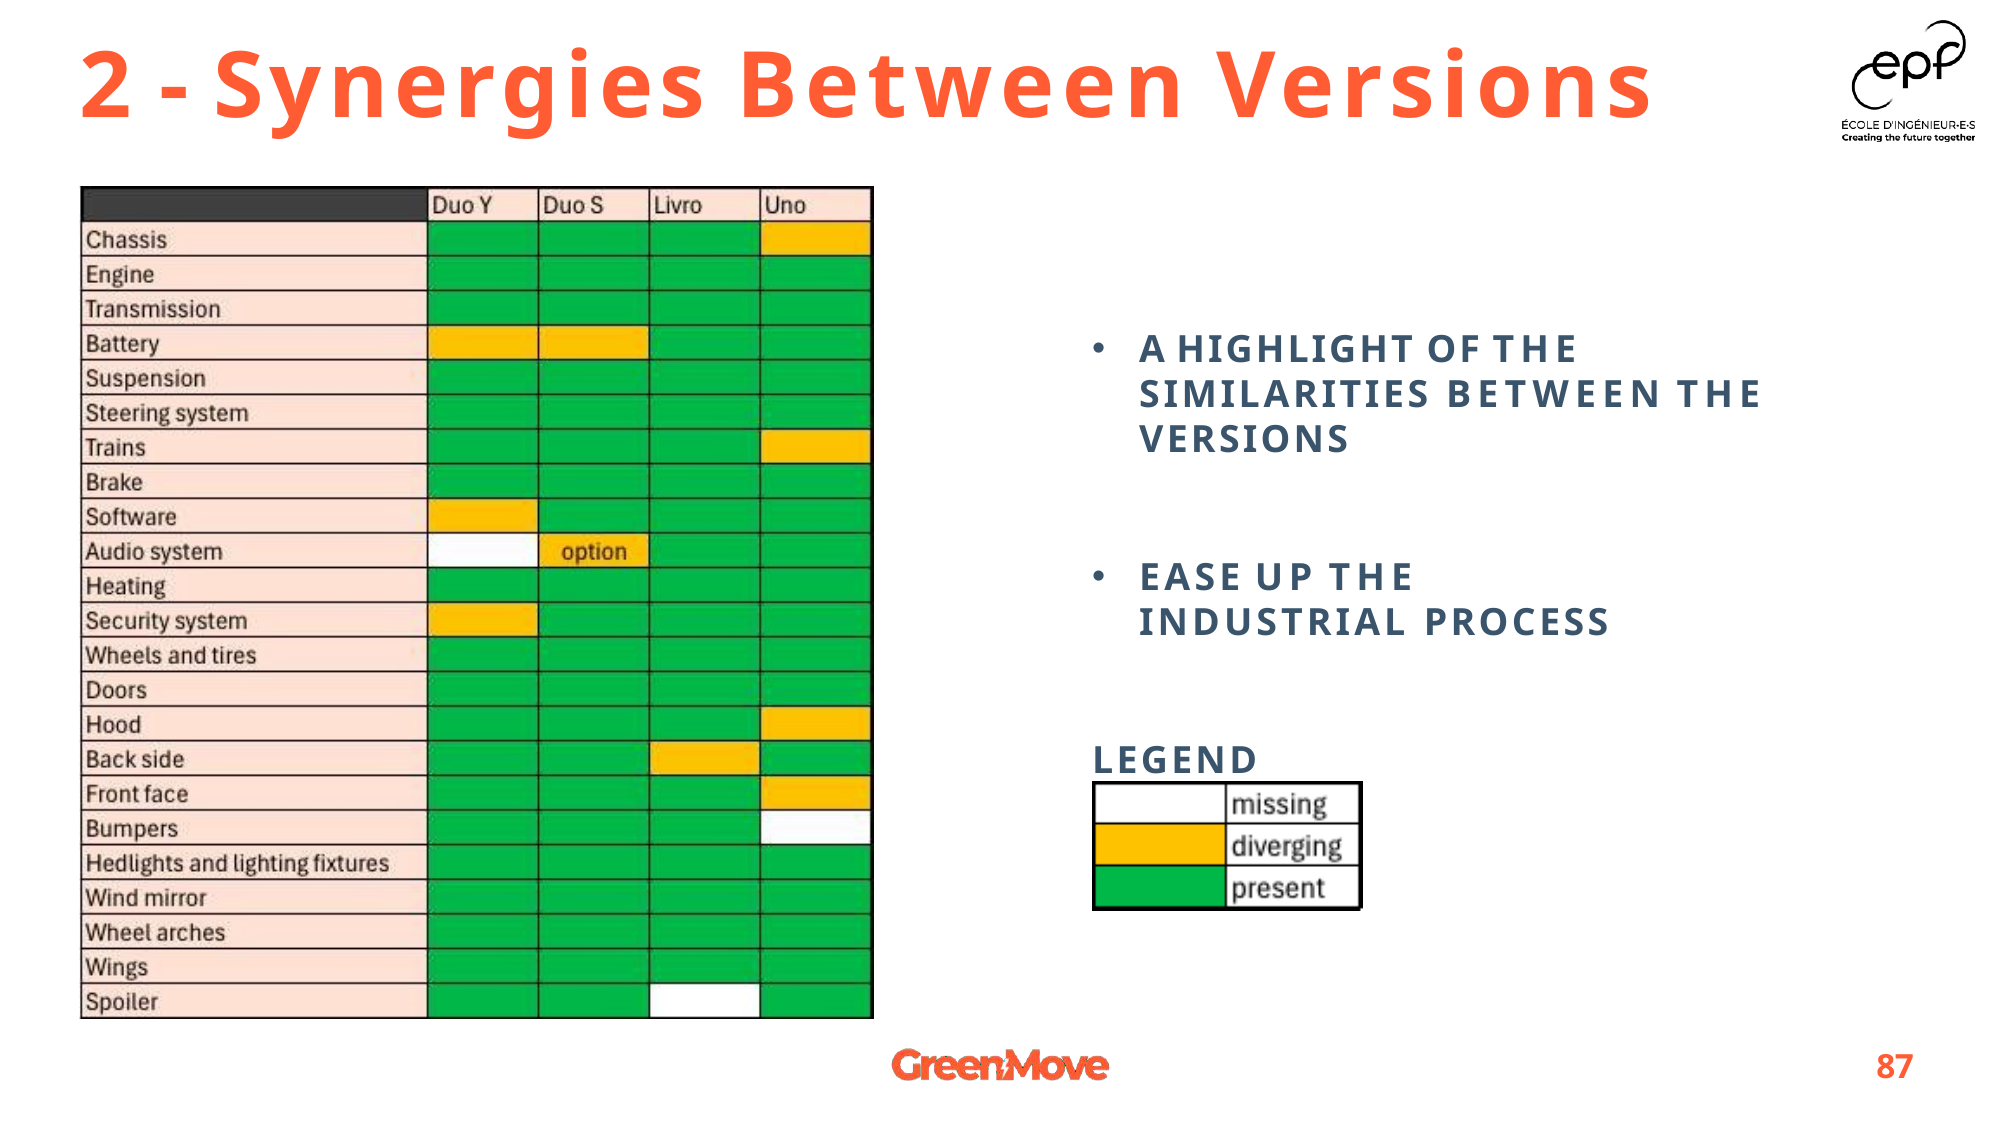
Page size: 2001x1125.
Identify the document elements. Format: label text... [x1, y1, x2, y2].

slide_number 87 [1858, 1044, 1924, 1125]
title 2 - Synergies Between Versions [75, 24, 1925, 214]
text_box A HIGHLIGHT OF THE SIMILARITIES BETWEEN THE VERSIONS EASE UP THE INDUSTRIAL PROCESS LEGEND [1090, 322, 1835, 781]
picture [891, 1048, 1110, 1081]
picture [79, 186, 874, 1019]
picture [1091, 781, 1364, 911]
picture [1842, 20, 1975, 142]
